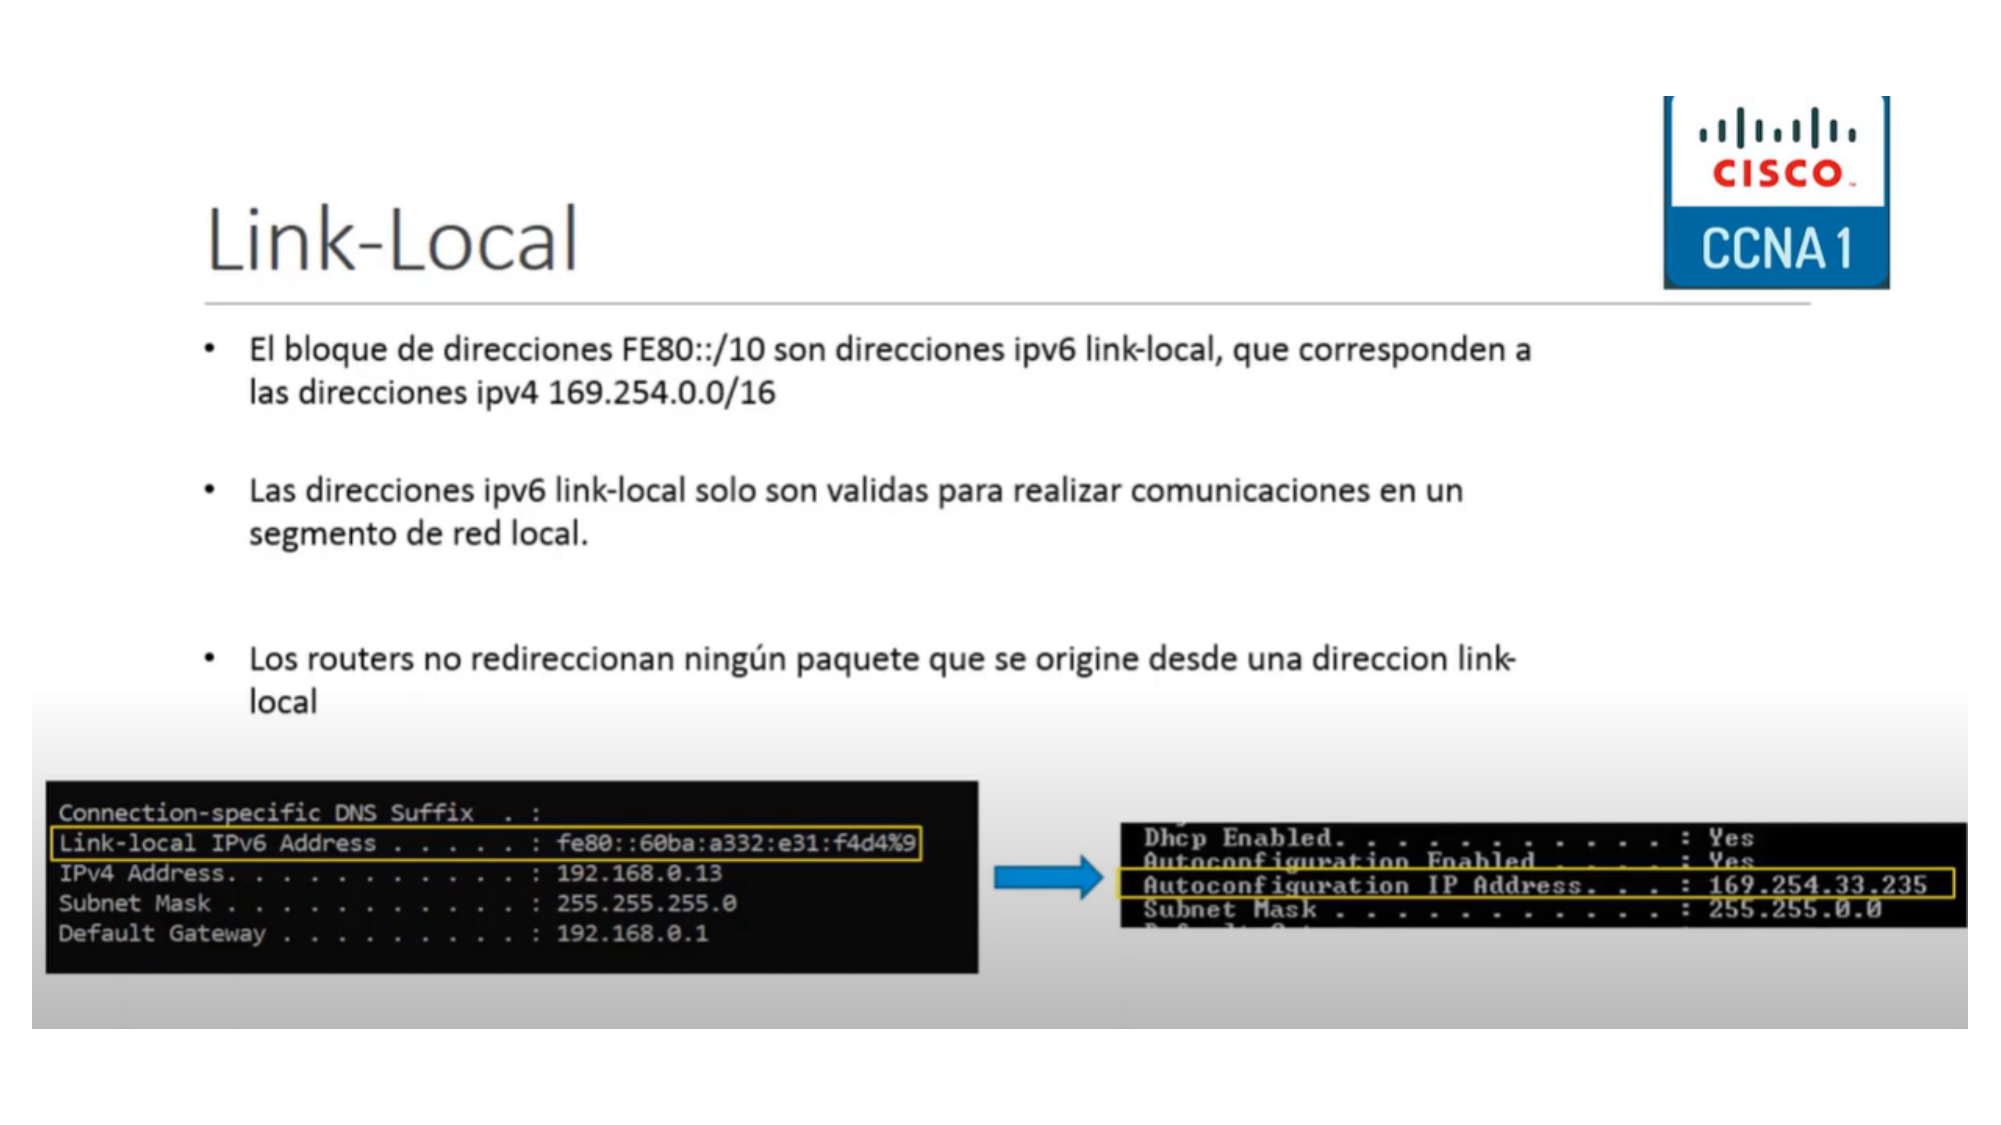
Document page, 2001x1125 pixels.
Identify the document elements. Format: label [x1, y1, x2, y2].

picture [32, 96, 1968, 1029]
